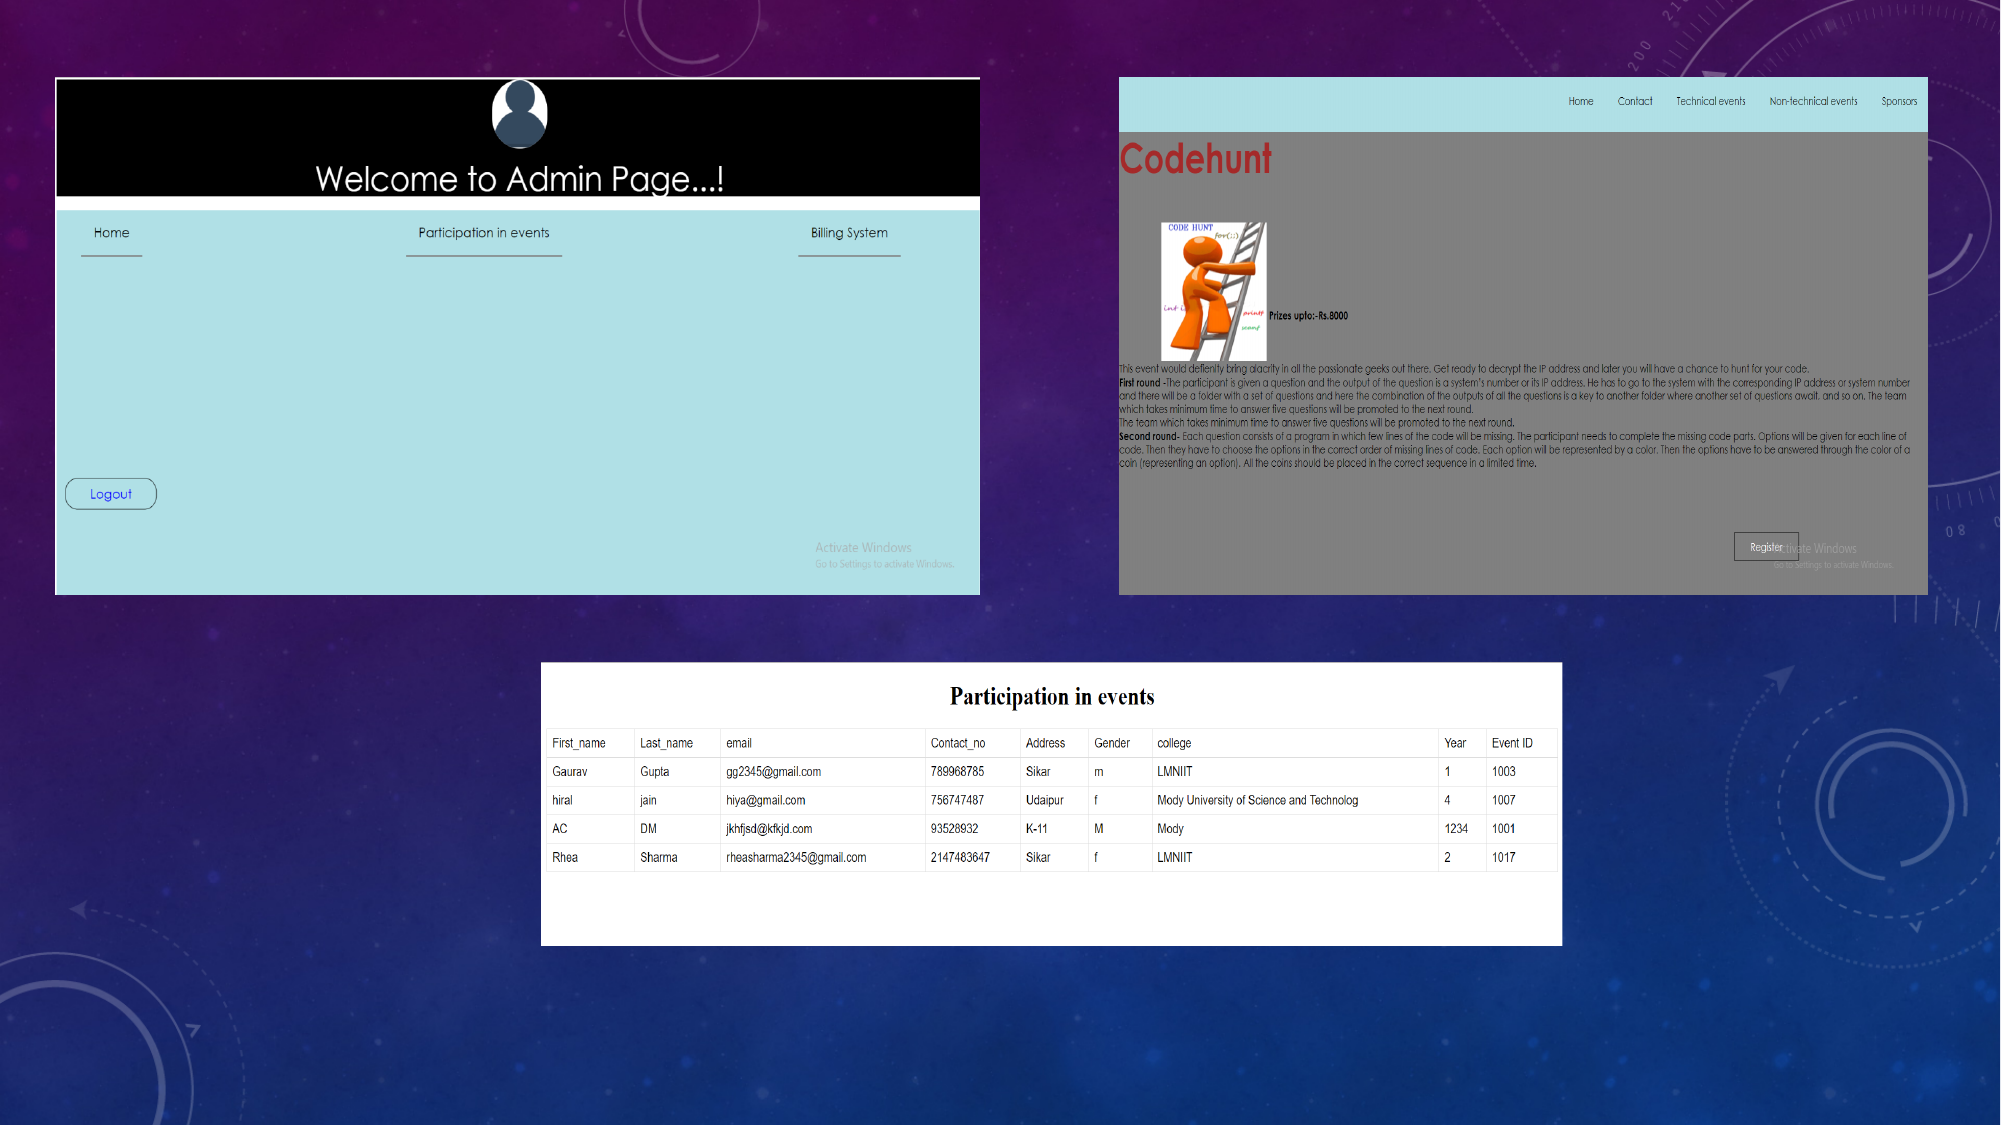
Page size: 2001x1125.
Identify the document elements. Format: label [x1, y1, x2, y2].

picture [0, 0, 2001, 1125]
list [54, 77, 980, 596]
